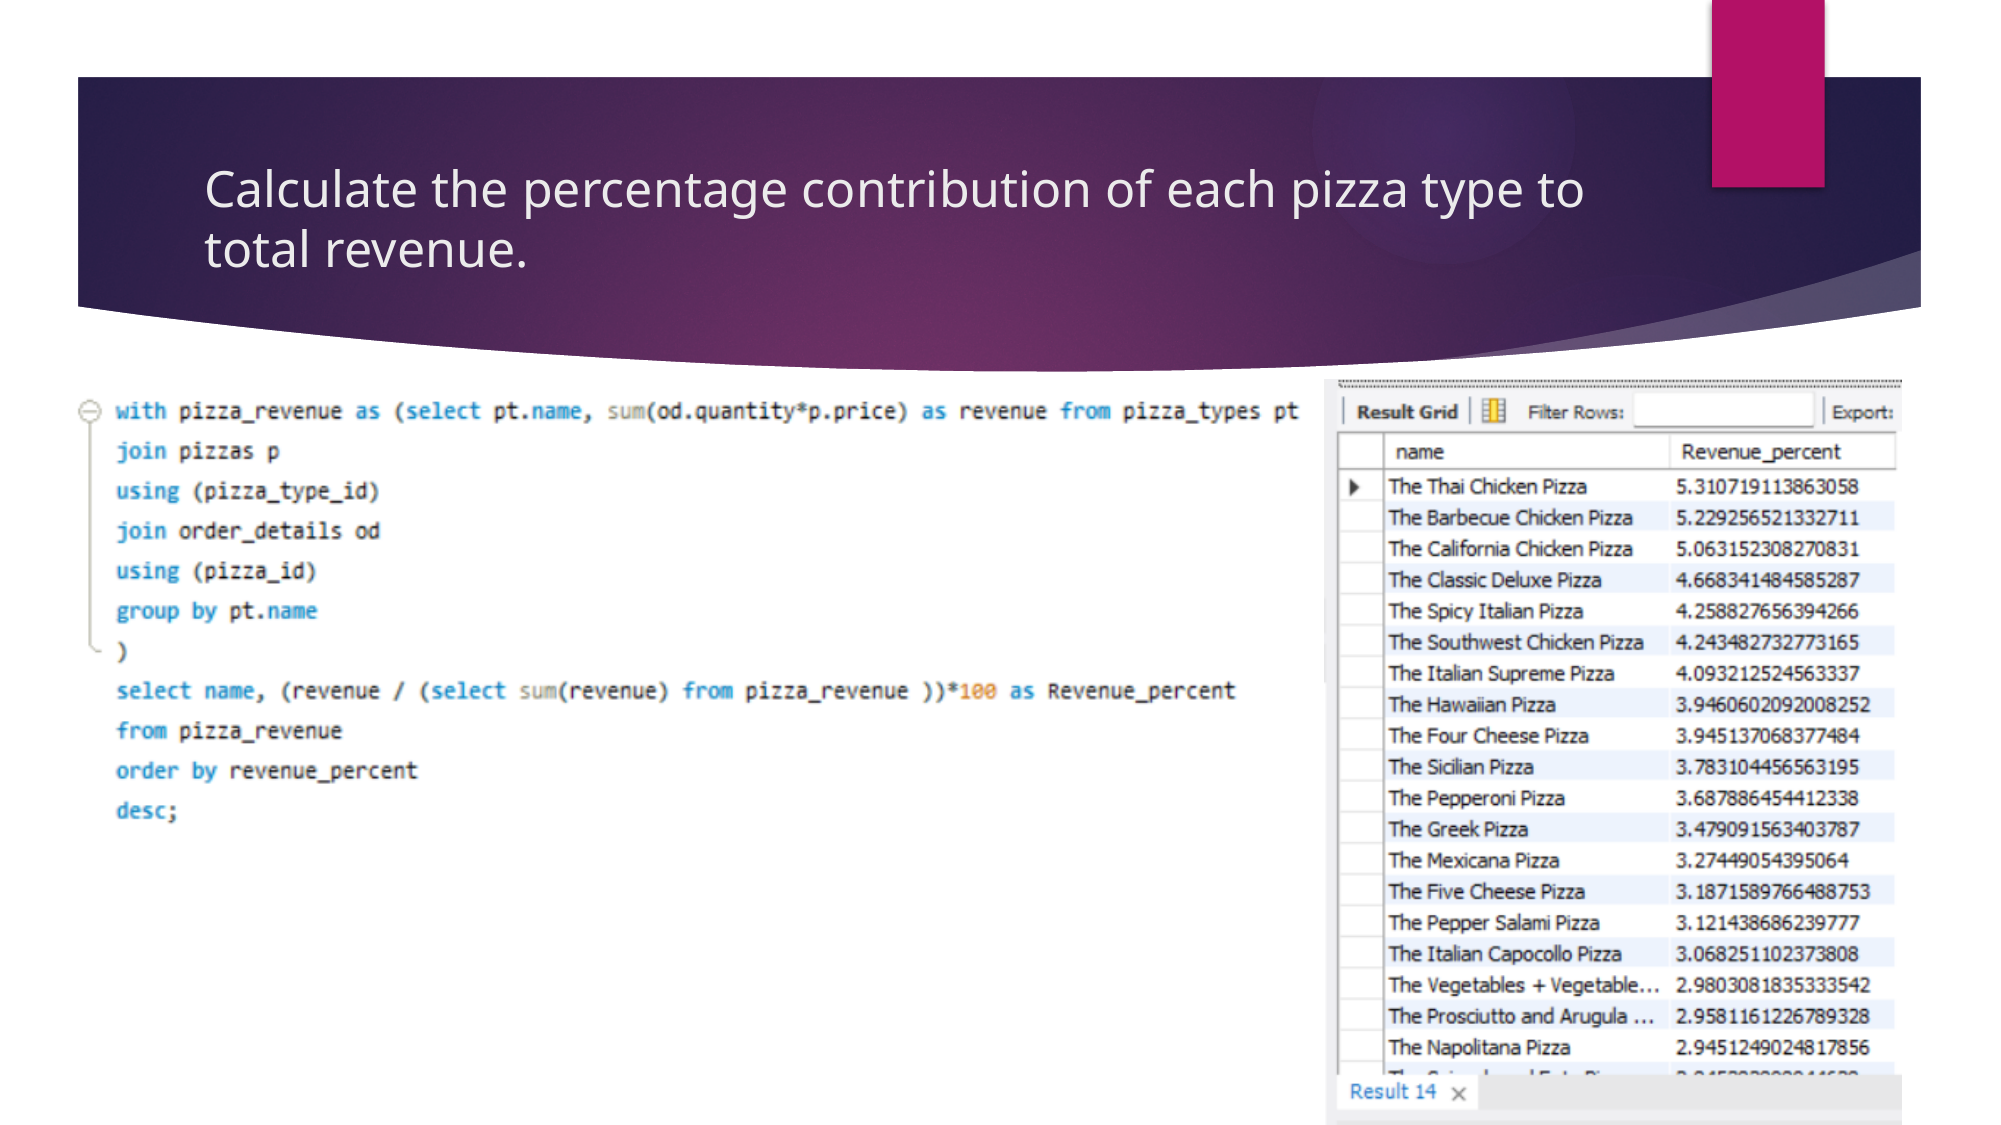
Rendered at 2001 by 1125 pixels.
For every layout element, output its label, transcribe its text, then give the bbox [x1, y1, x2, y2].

picture [1323, 379, 1902, 1125]
title Calculate the percentage contribution of each pizza type to total revenue. [189, 159, 1627, 276]
picture [77, 392, 1322, 831]
